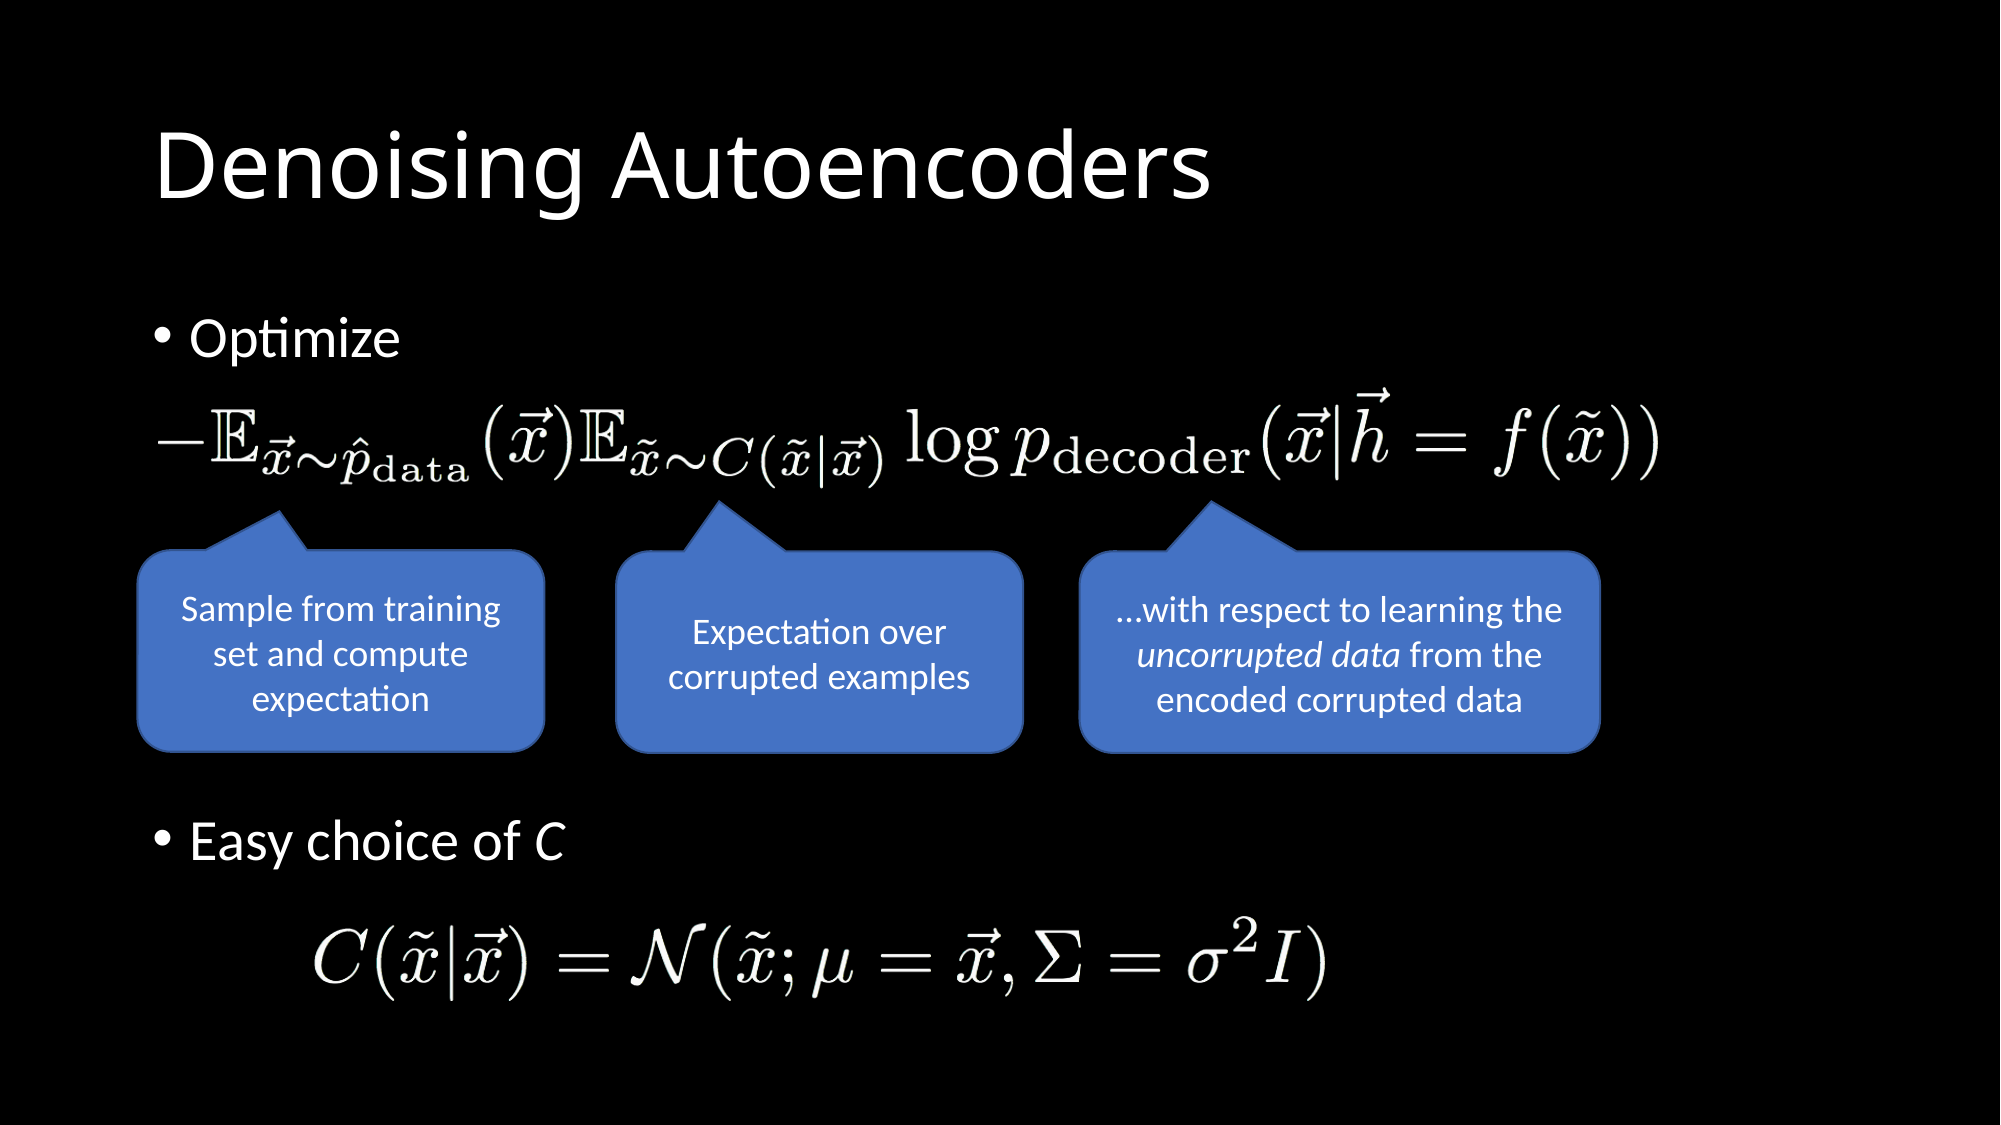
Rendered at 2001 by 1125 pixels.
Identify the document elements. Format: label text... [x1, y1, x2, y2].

list Optimize Easy choice of C [137, 299, 1863, 1014]
title Denoising Autoencoders [137, 59, 1863, 278]
text_box …with respect to learning the uncorrupted data from the encoded corrupted data [1078, 500, 1602, 754]
text_box Sample from training set and compute expectation [136, 510, 546, 753]
picture [313, 915, 1326, 1001]
picture [158, 387, 1659, 490]
text_box Expectation over corrupted examples [615, 499, 1025, 754]
